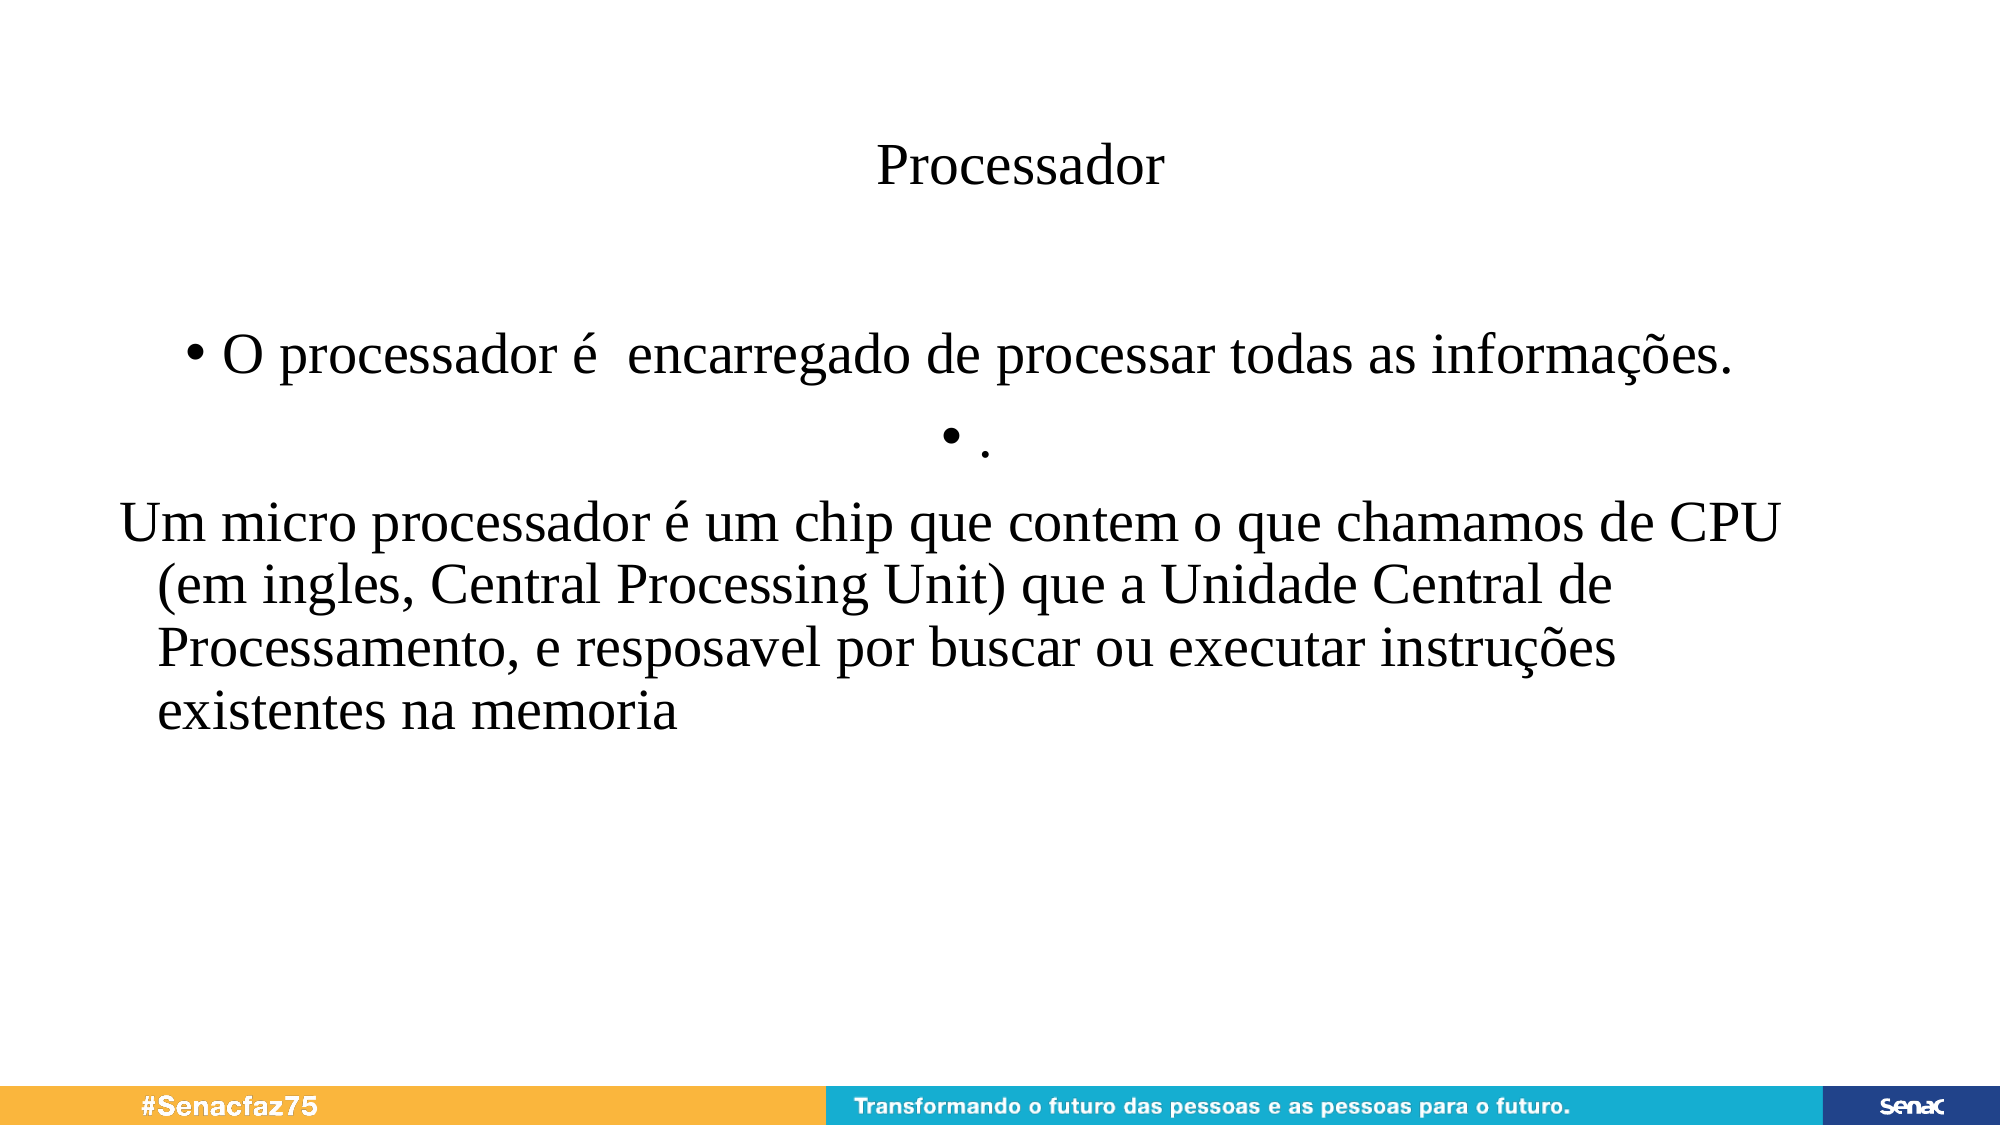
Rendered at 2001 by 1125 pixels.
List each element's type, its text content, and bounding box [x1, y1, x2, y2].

title Processador [212, 59, 1830, 278]
list O processador é encarregado de processar todas as informações. . Um micro processador é um chip que contem o que chamamos de CPU (em ingles, Central Processing Unit) que a Unidade Central de Processamento, e resposavel por buscar ou executar instruções existentes na memoria [104, 315, 1830, 1030]
picture [0, 1078, 2000, 1125]
